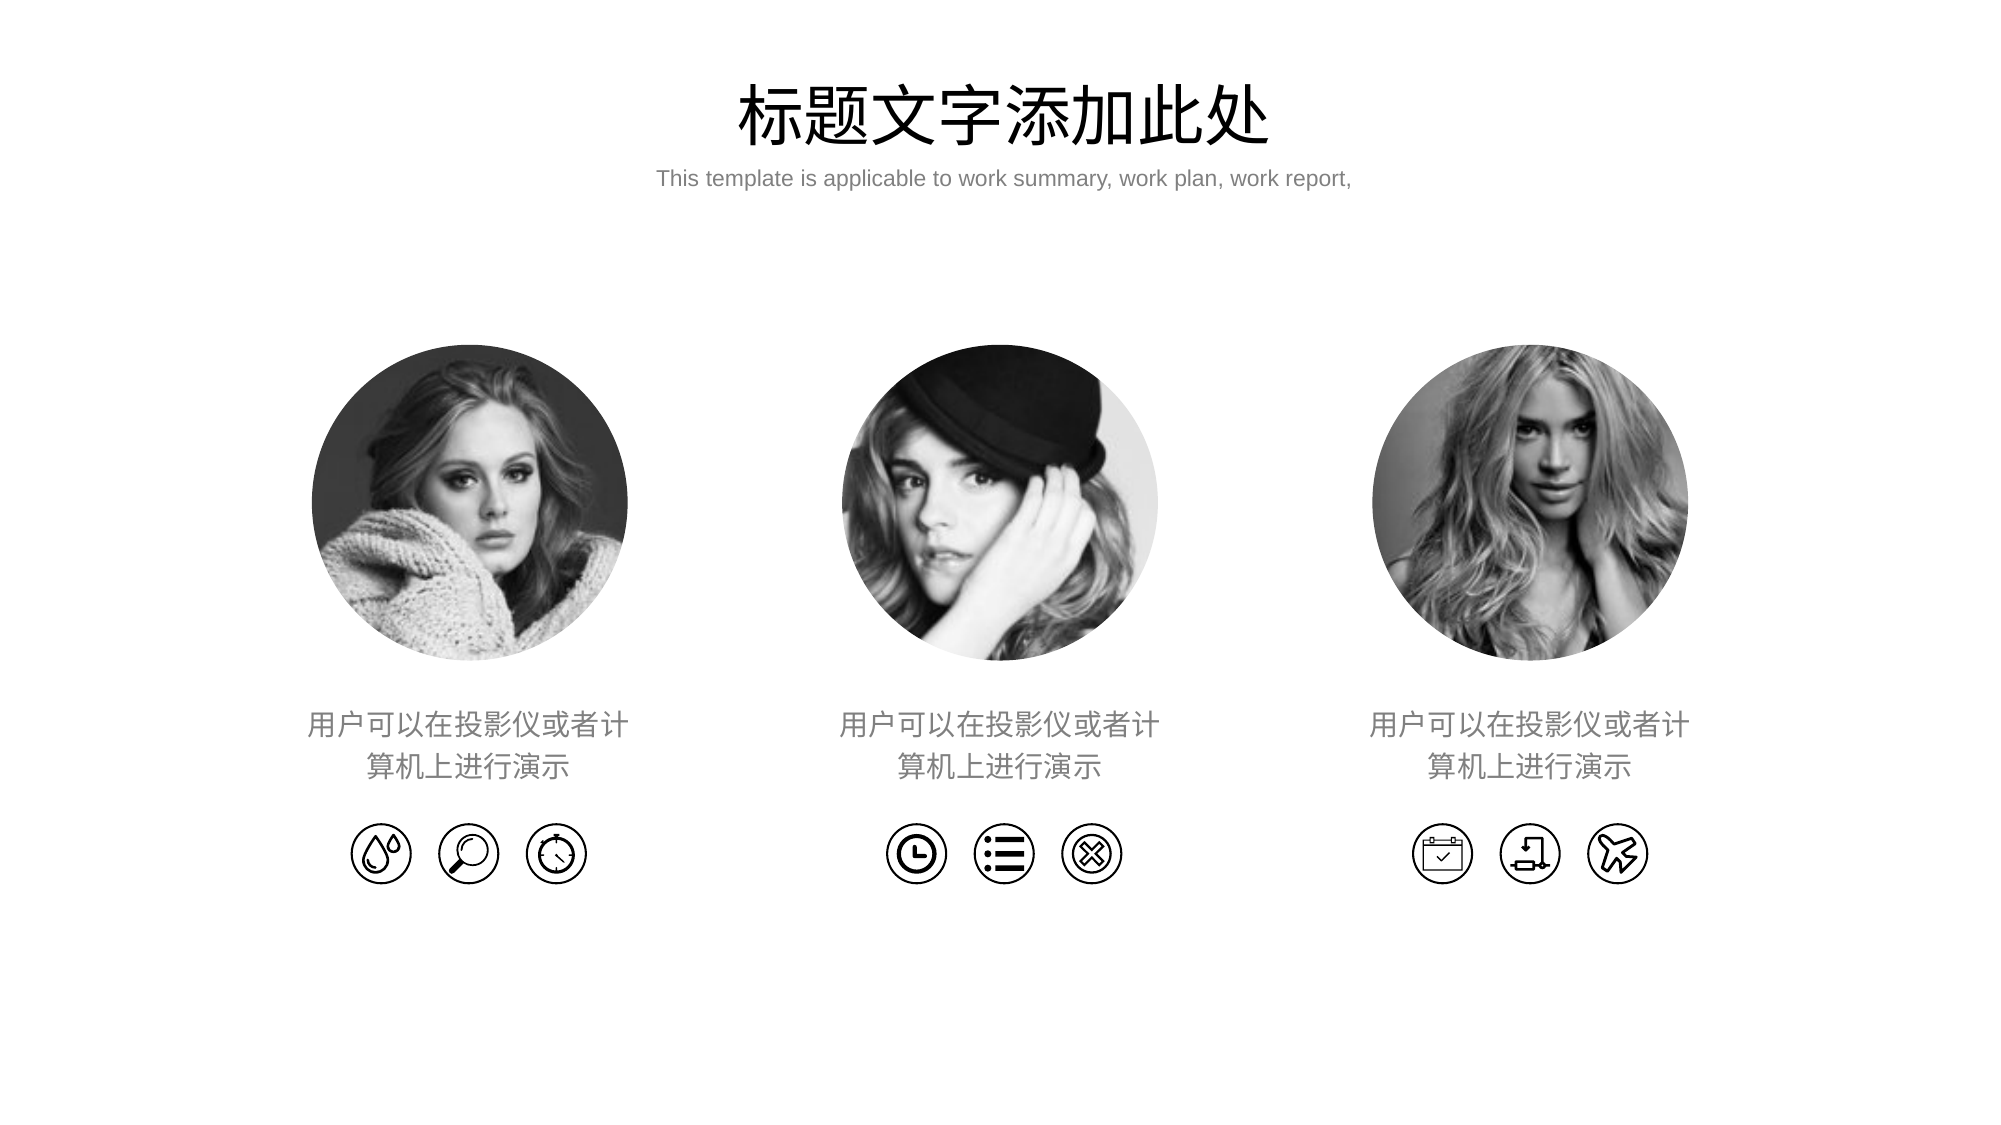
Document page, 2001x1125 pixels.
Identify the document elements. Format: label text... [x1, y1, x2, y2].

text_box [544, 66, 1464, 196]
text_box 用户可以在投影仪或者计算机上进行演示 [1340, 692, 1720, 791]
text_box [351, 824, 586, 884]
text_box 用户可以在投影仪或者计算机上进行演示 [810, 692, 1190, 791]
text_box 用户可以在投影仪或者计算机上进行演示 [279, 692, 659, 791]
picture [311, 344, 628, 661]
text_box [887, 824, 1122, 884]
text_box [1413, 824, 1648, 884]
picture [1372, 344, 1689, 661]
picture [842, 344, 1158, 661]
